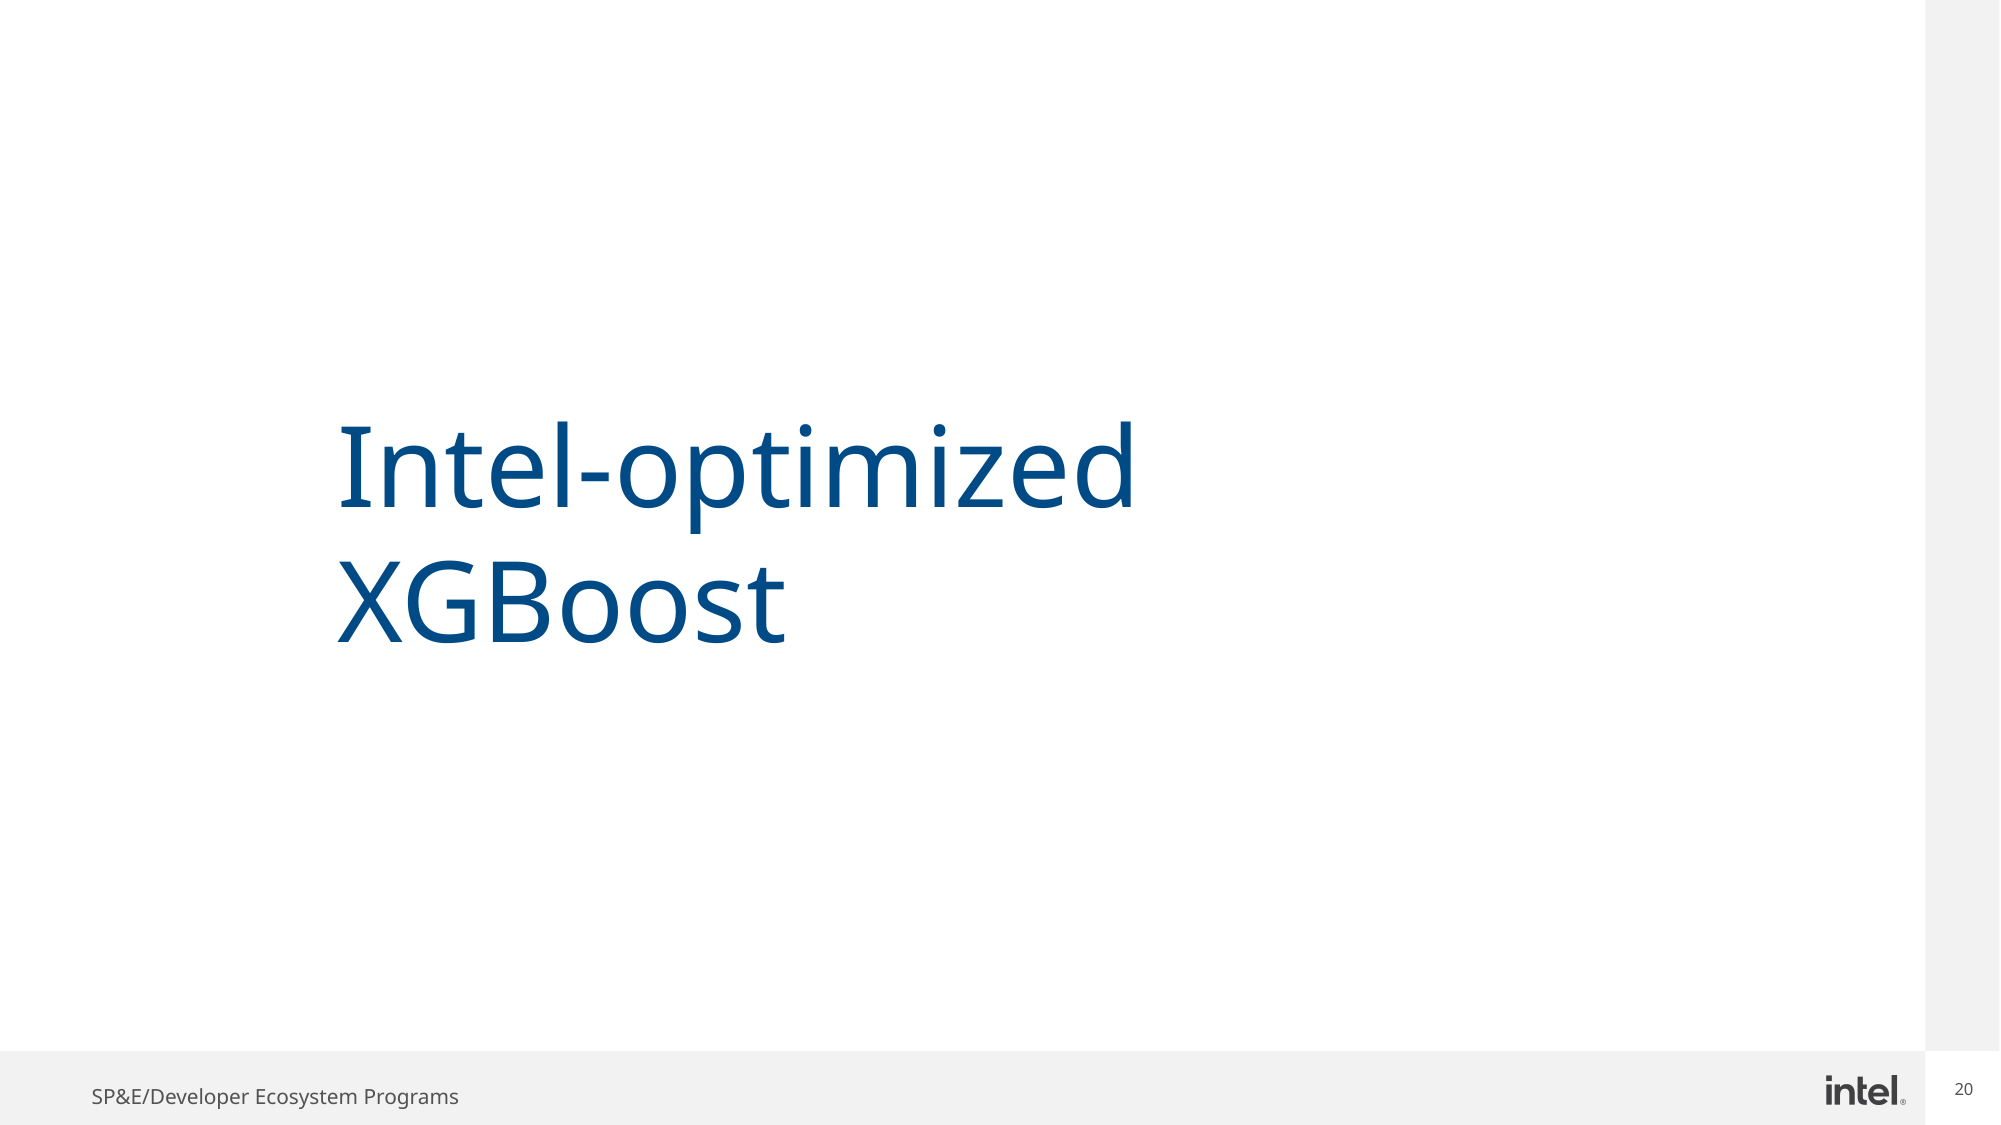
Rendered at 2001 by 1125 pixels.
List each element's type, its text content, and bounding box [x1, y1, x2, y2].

text_box Intel-optimized XGBoost [322, 387, 1628, 673]
picture [1826, 1075, 1906, 1105]
